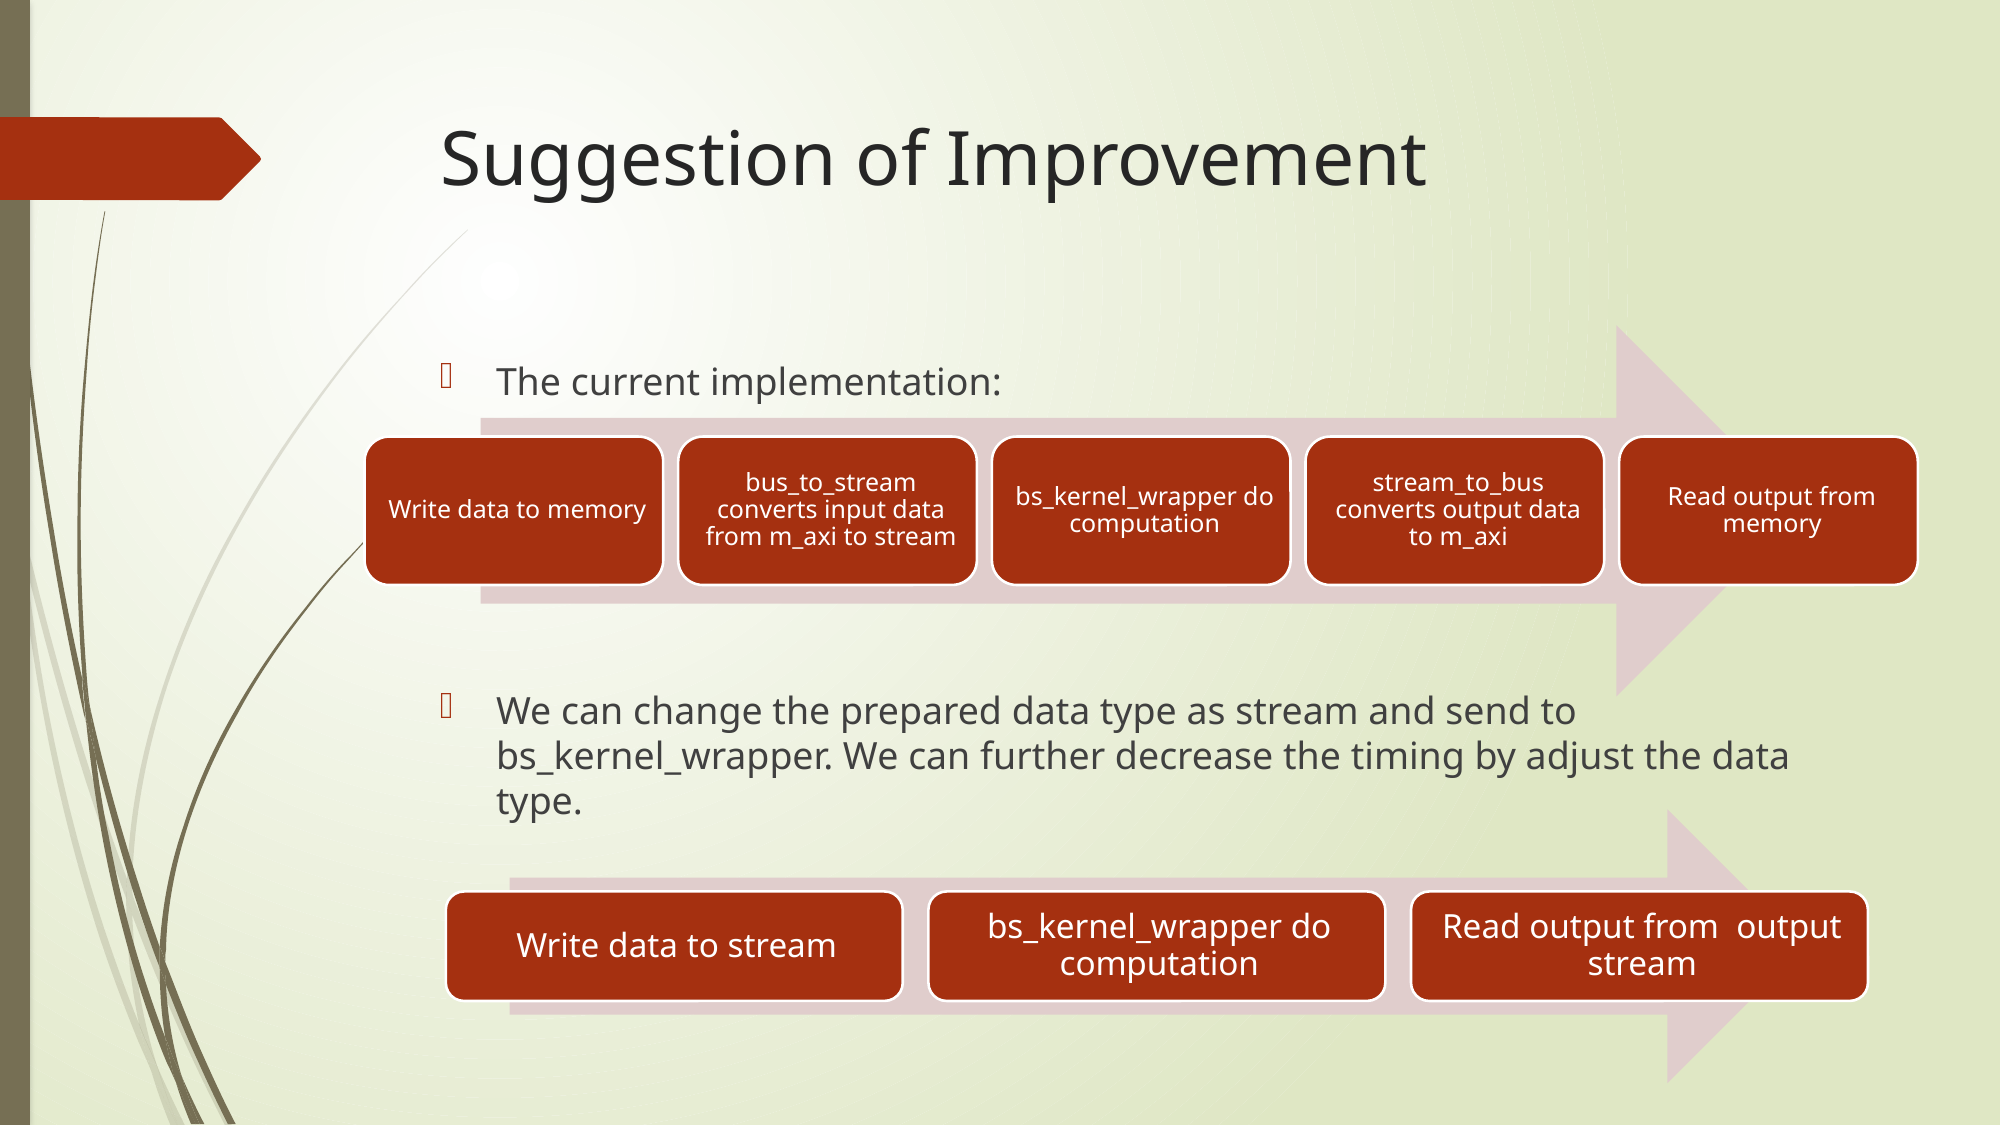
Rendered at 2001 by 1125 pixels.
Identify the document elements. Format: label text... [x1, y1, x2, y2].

title Suggestion of Improvement [425, 102, 1888, 313]
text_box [395, 809, 1919, 1084]
list The current implementation: We can change the prepared data type as stream and send to bs_kernel_wrapper. We can further decrease the timing by adjust the data type. [424, 708, 1888, 808]
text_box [363, 324, 1919, 697]
